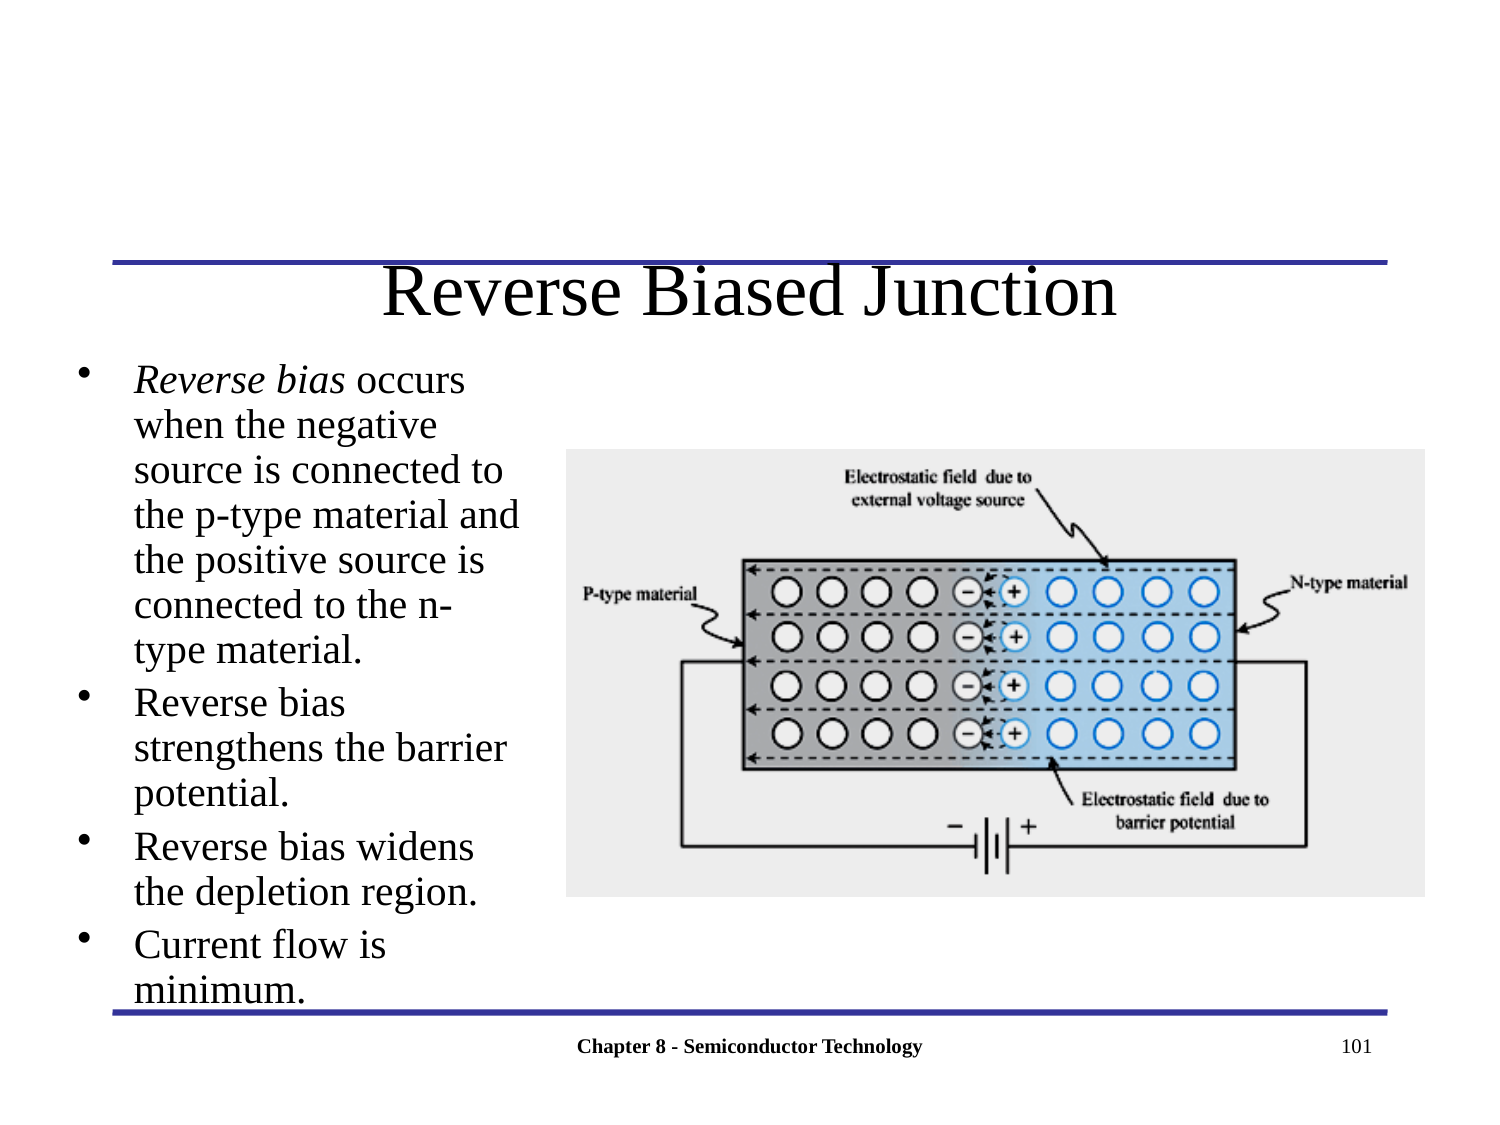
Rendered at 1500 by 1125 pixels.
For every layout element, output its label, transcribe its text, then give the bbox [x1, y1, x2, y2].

title Reverse Biased Junction [112, 249, 1388, 338]
picture [566, 449, 1426, 897]
footer Chapter 8 - Semiconductor Technology [512, 1024, 988, 1101]
list Reverse bias occurs when the negative source is connected to the p-type material and the positive source is connected to the n-type material. Reverse bias strengthens the barrier potential. Reverse bias widens the depletion region. Current flow is minimum. [62, 349, 538, 1001]
slide_number 101 [1074, 1024, 1388, 1101]
